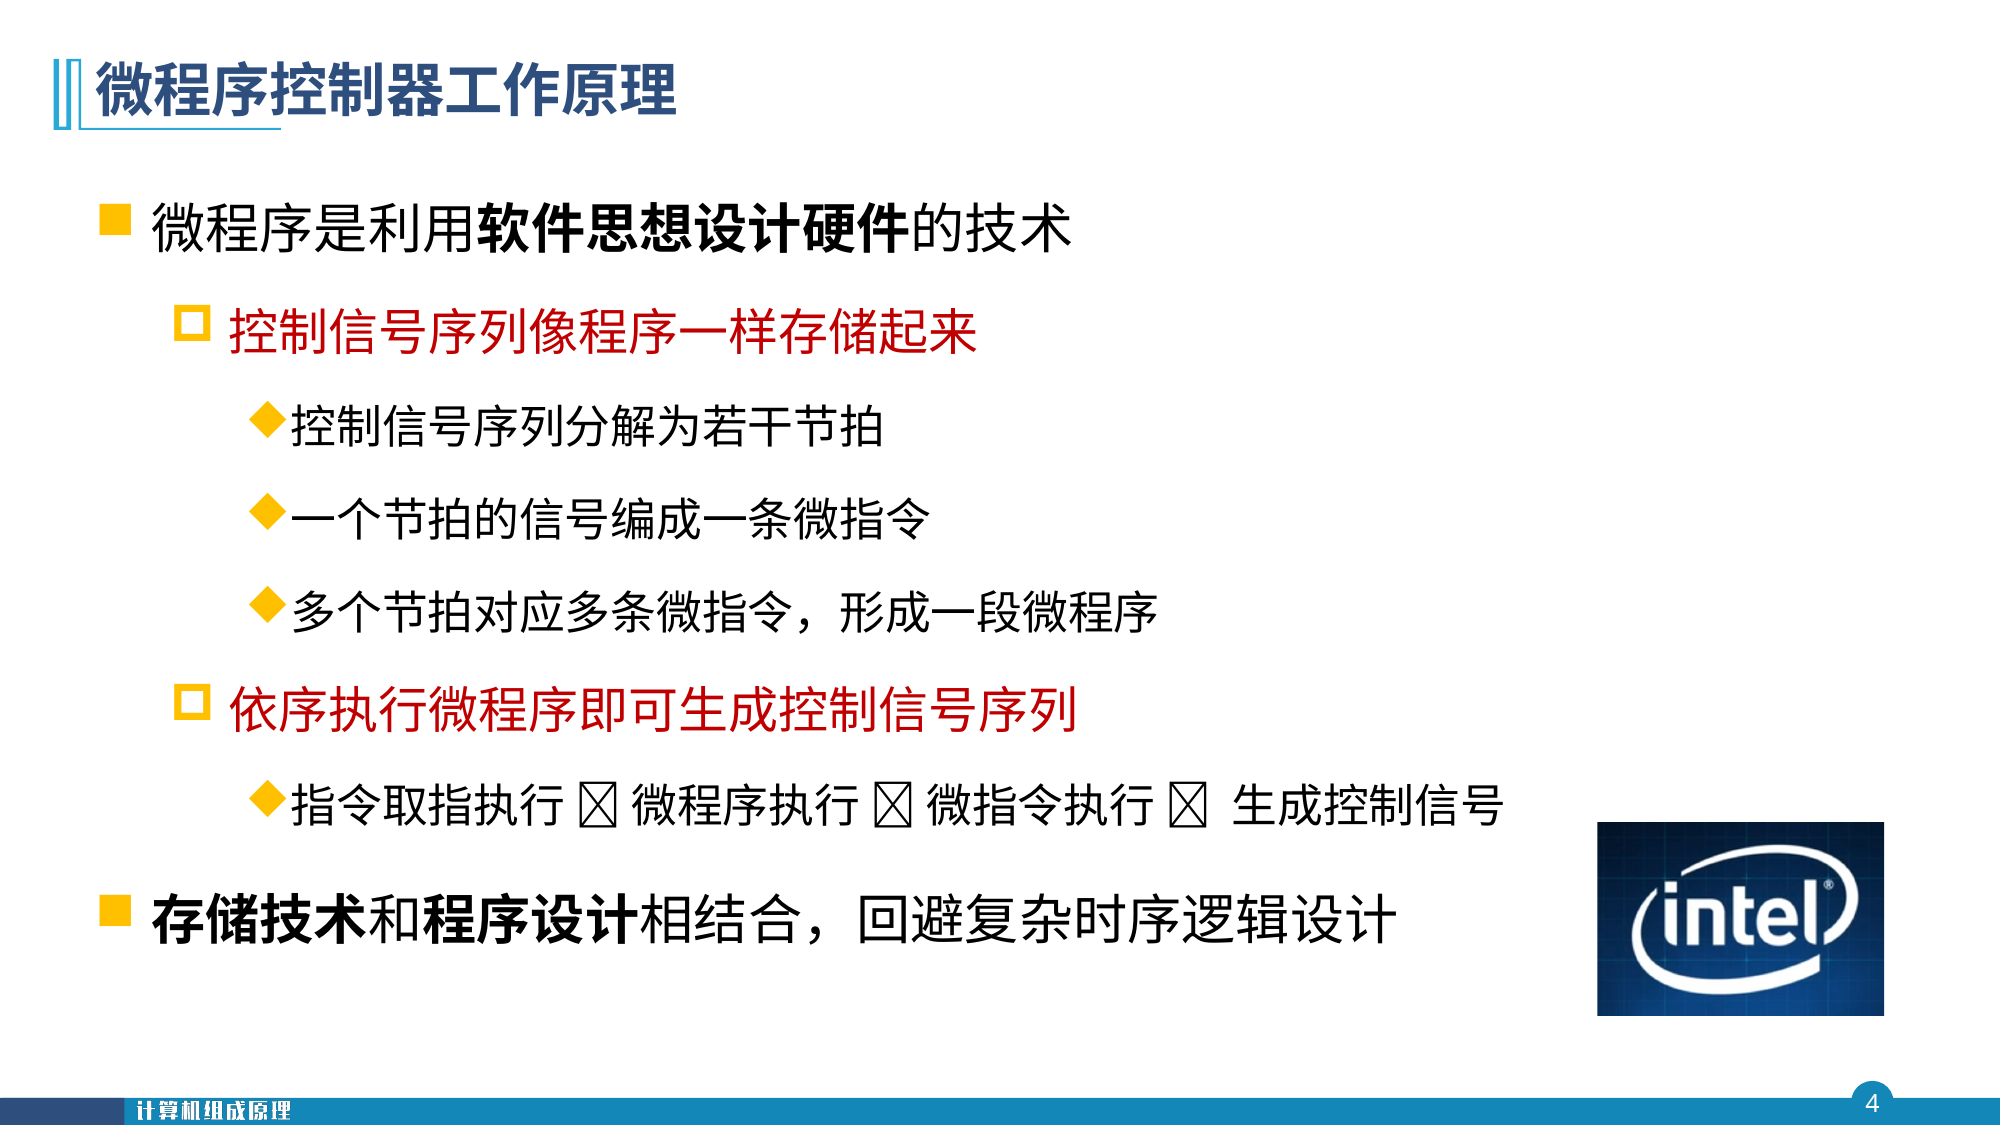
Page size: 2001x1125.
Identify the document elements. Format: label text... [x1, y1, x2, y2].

title 微程序控制器工作原理 [80, 42, 1805, 144]
list 微程序是利用软件思想设计硬件的技术 控制信号序列像程序一样存储起来 控制信号序列分解为若干节拍 一个节拍的信号编成一条微指令 多个节拍对应多条微指令，形成一段微程序 依序执行微程序即可生成控制信号序列 指令取指执行  微程序执行  微指令执行  生成控制信号 存储技术和程序设计相结合，回避复杂时序逻辑设计 [80, 154, 1938, 1080]
picture [1597, 822, 1885, 1016]
